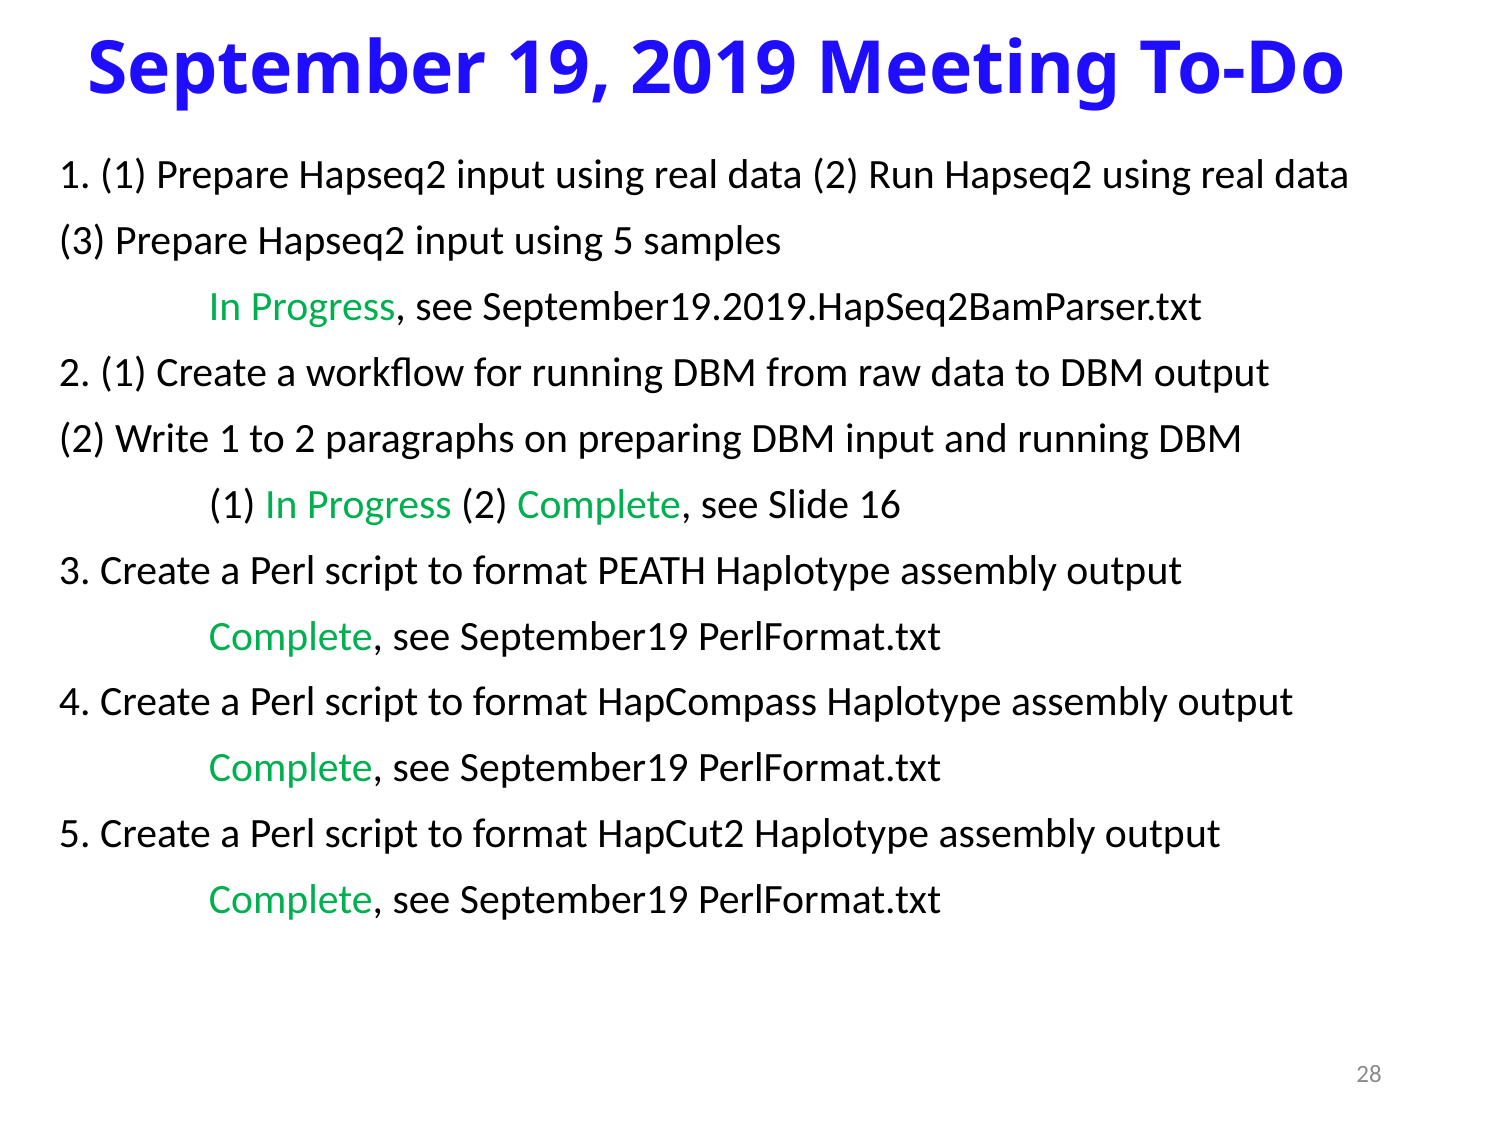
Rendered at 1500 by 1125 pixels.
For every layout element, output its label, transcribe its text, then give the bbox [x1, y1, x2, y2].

slide_number 28 [1059, 1042, 1397, 1103]
title September 19, 2019 Meeting To-Do [72, 12, 1367, 128]
list 1. (1) Prepare Hapseq2 input using real data (2) Run Hapseq2 using real data (3) Prepare Hapseq2 input using 5 samples In Progress, see September19.2019.HapSeq2BamParser.txt 2. (1) Create a workflow for running DBM from raw data to DBM output (2) Write 1 to 2 paragraphs on preparing DBM input and running DBM (1) In Progress (2) Complete, see Slide 16 3. Create a Perl script to format PEATH Haplotype assembly output Complete, see September19 PerlFormat.txt 4. Create a Perl script to format HapCompass Haplotype assembly output Complete, see September19 PerlFormat.txt 5. Create a Perl script to format HapCut2 Haplotype assembly output Complete, see September19 PerlFormat.txt [43, 145, 1453, 1092]
